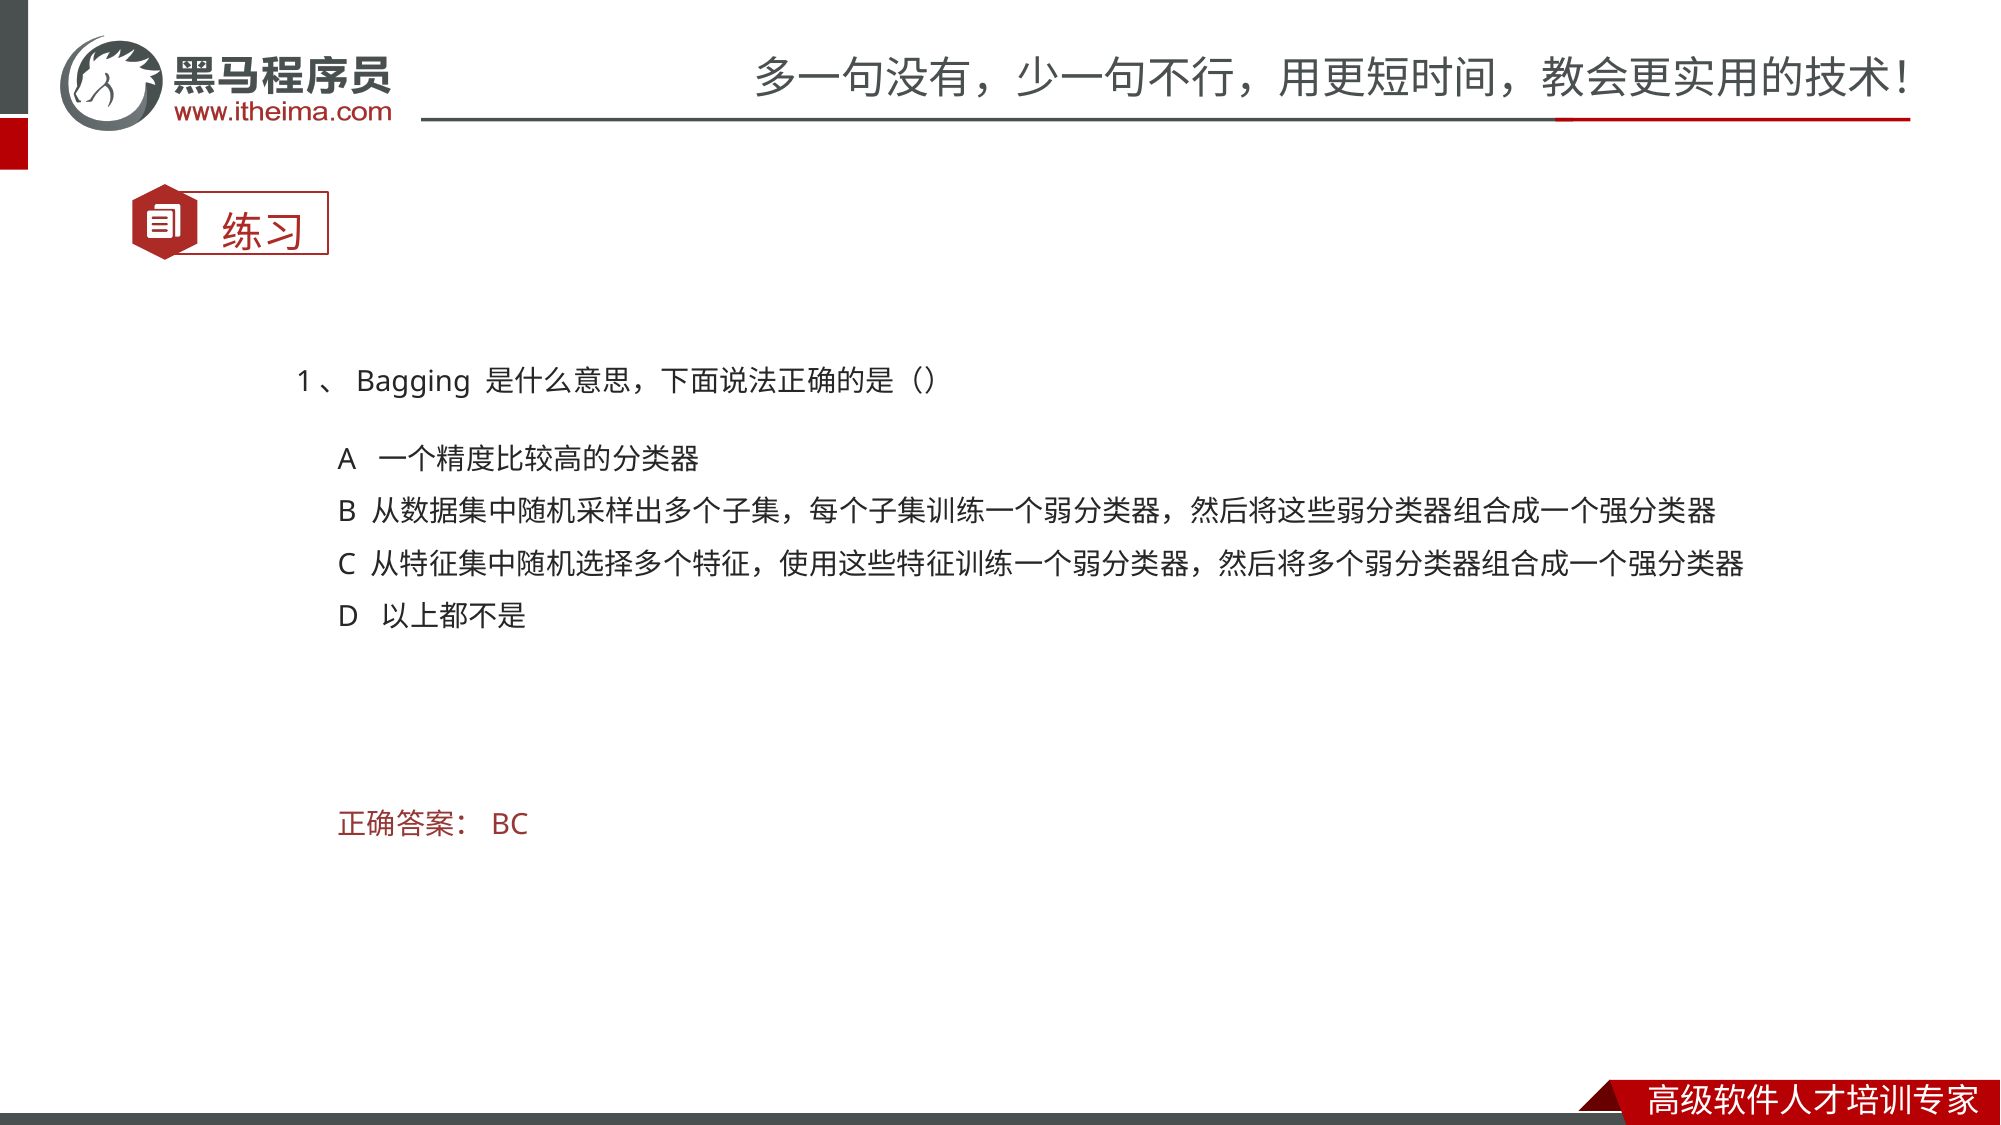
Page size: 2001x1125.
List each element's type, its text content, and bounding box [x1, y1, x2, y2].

picture [14, 0, 453, 179]
picture [147, 204, 181, 238]
text_box 1、Bagging 是什么意思，下面说法正确的是（） [281, 337, 1476, 405]
text_box 正确答案：BC [322, 780, 788, 848]
text_box A 一个精度比较高的分类器 B 从数据集中随机采样出多个子集，每个子集训练一个弱分类器，然后将这些弱分类器组合成一个强分类器 C 从特征集中随机选择多个特征，使用这些特征训练一个弱分类器，然后将多个弱分类器组合成一个强分类器 D 以上都不是 [322, 415, 1941, 640]
